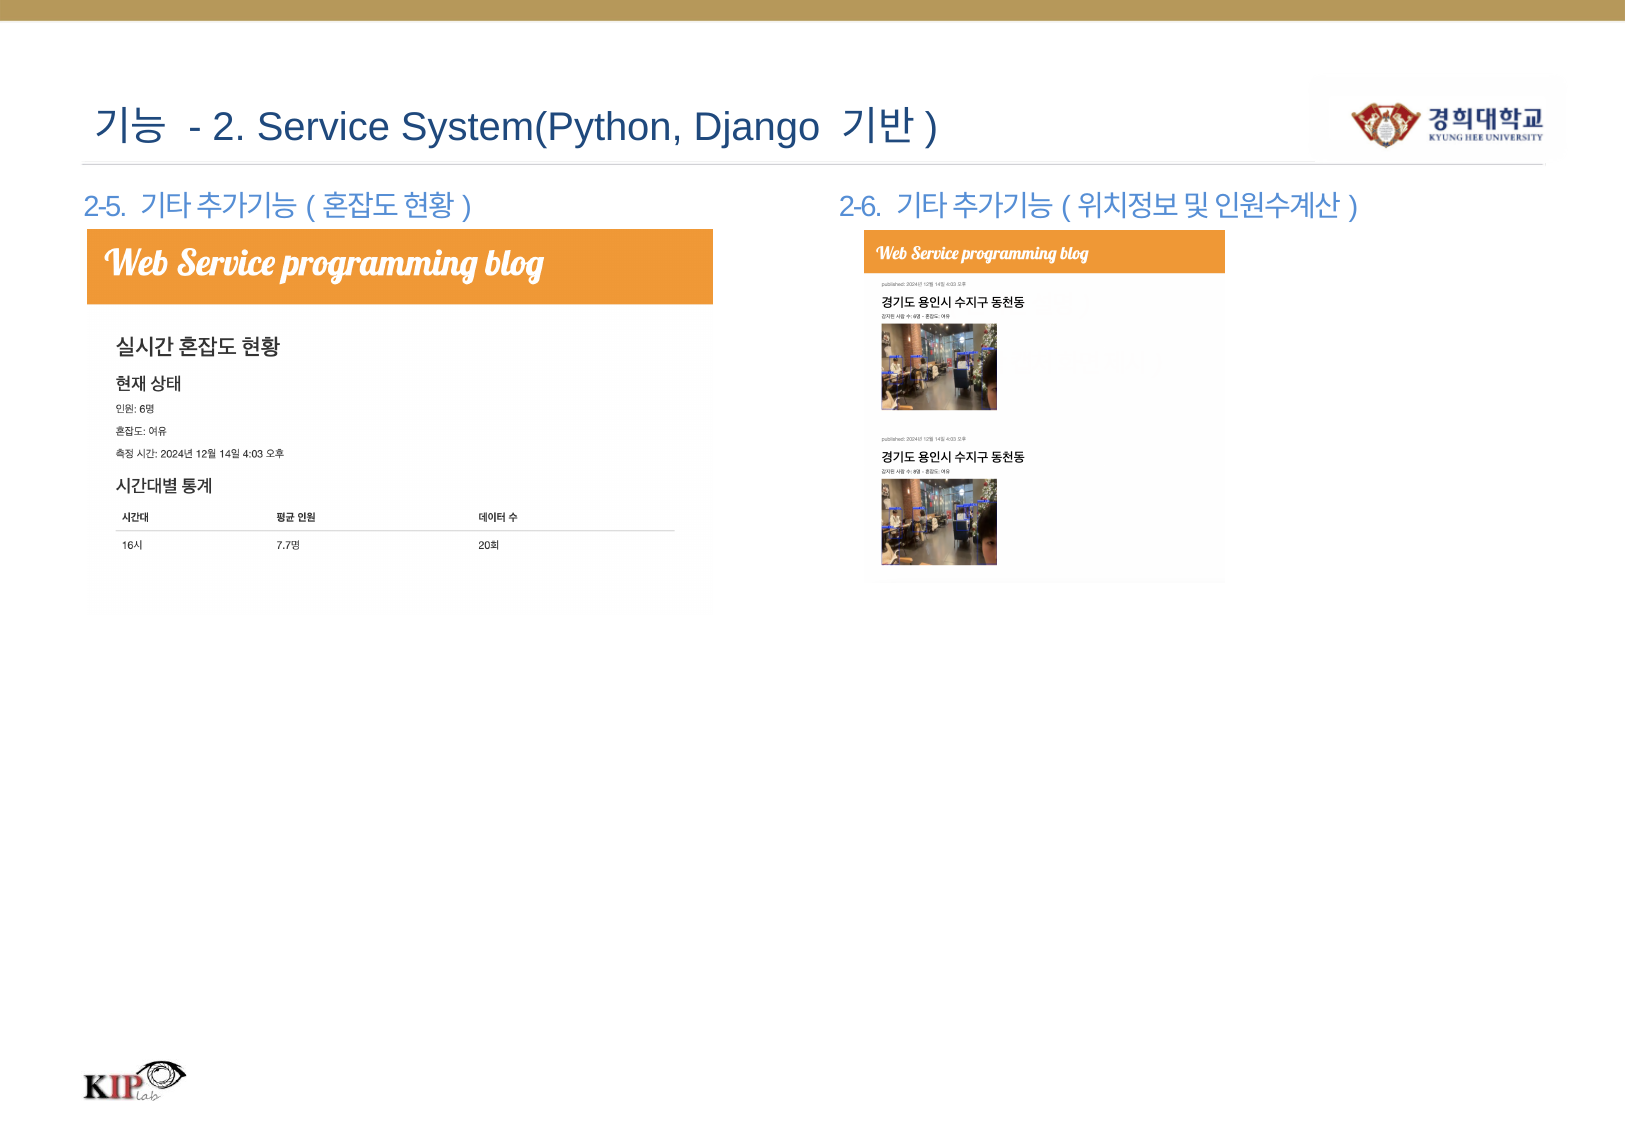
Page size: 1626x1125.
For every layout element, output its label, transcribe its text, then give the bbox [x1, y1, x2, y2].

picture [0, 0, 1625, 1125]
text_box 2-6. 기타 추가기능(위치정보 및 인원수계산) (간략한 설명) (기능 동작 캡처 화면 제시) [836, 187, 1544, 450]
title 기능 - 2. Service System(Python, Django 기반) [93, 99, 1532, 152]
list 2-5. 기타 추가기능(혼잡도 현황) (기능 동작 캡처 화면 제시) [80, 186, 789, 413]
